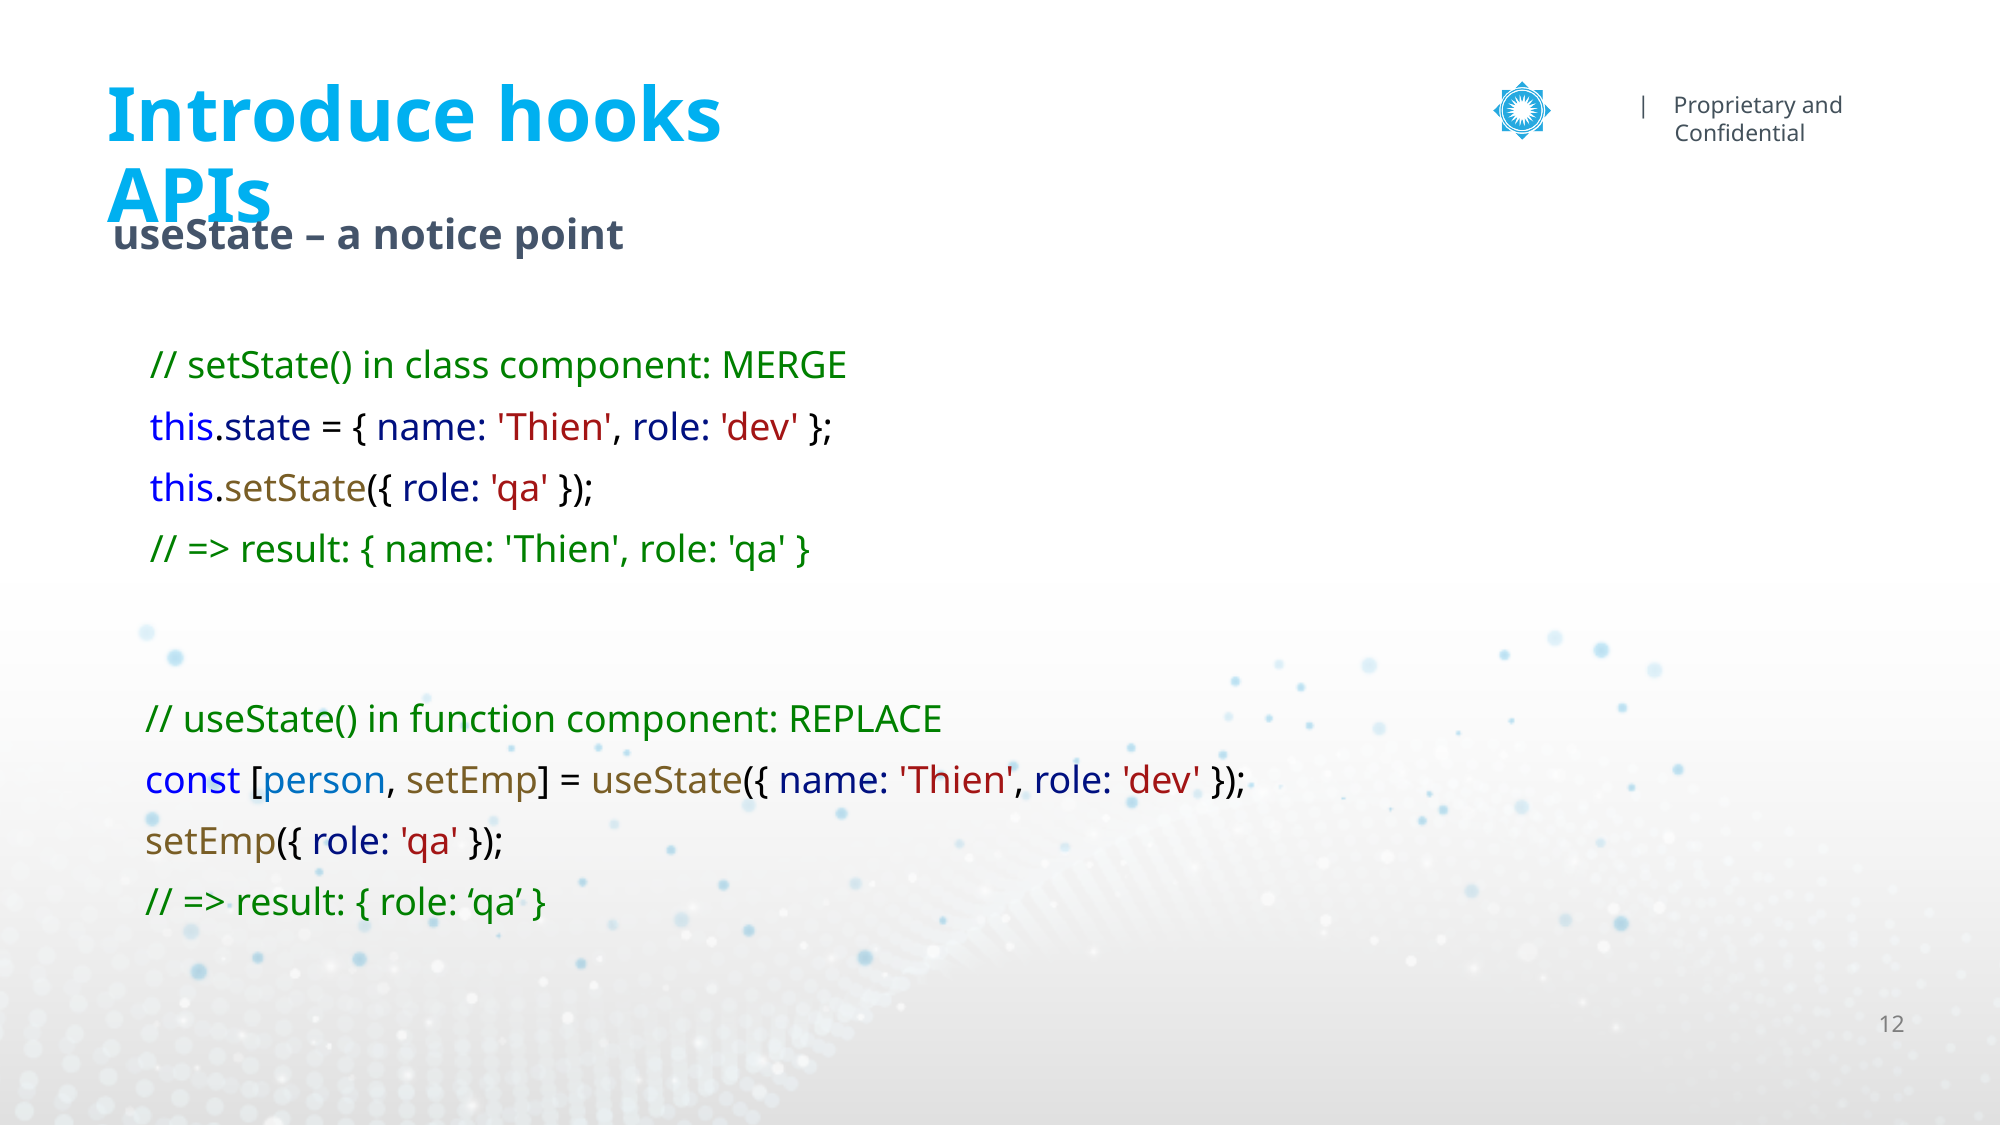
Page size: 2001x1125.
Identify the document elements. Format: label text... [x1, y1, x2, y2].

picture [0, 0, 2000, 1125]
list useState – a notice point [97, 205, 1449, 338]
text_box // setState() in class component: MERGE this.state = { name: 'Thien', role: 'dev' }; this.setState({ role: 'qa' }); // => result: { name: 'Thien', role: 'qa' } [97, 338, 1903, 619]
title Introduce hooks APIs [92, 69, 858, 182]
text_box // useState() in function component: REPLACE const [person, setEmp] = useState({ name: 'Thien', role: 'dev' }); setEmp({ role: 'qa' }); // => result: { role: ‘qa’ } [92, 692, 1898, 972]
